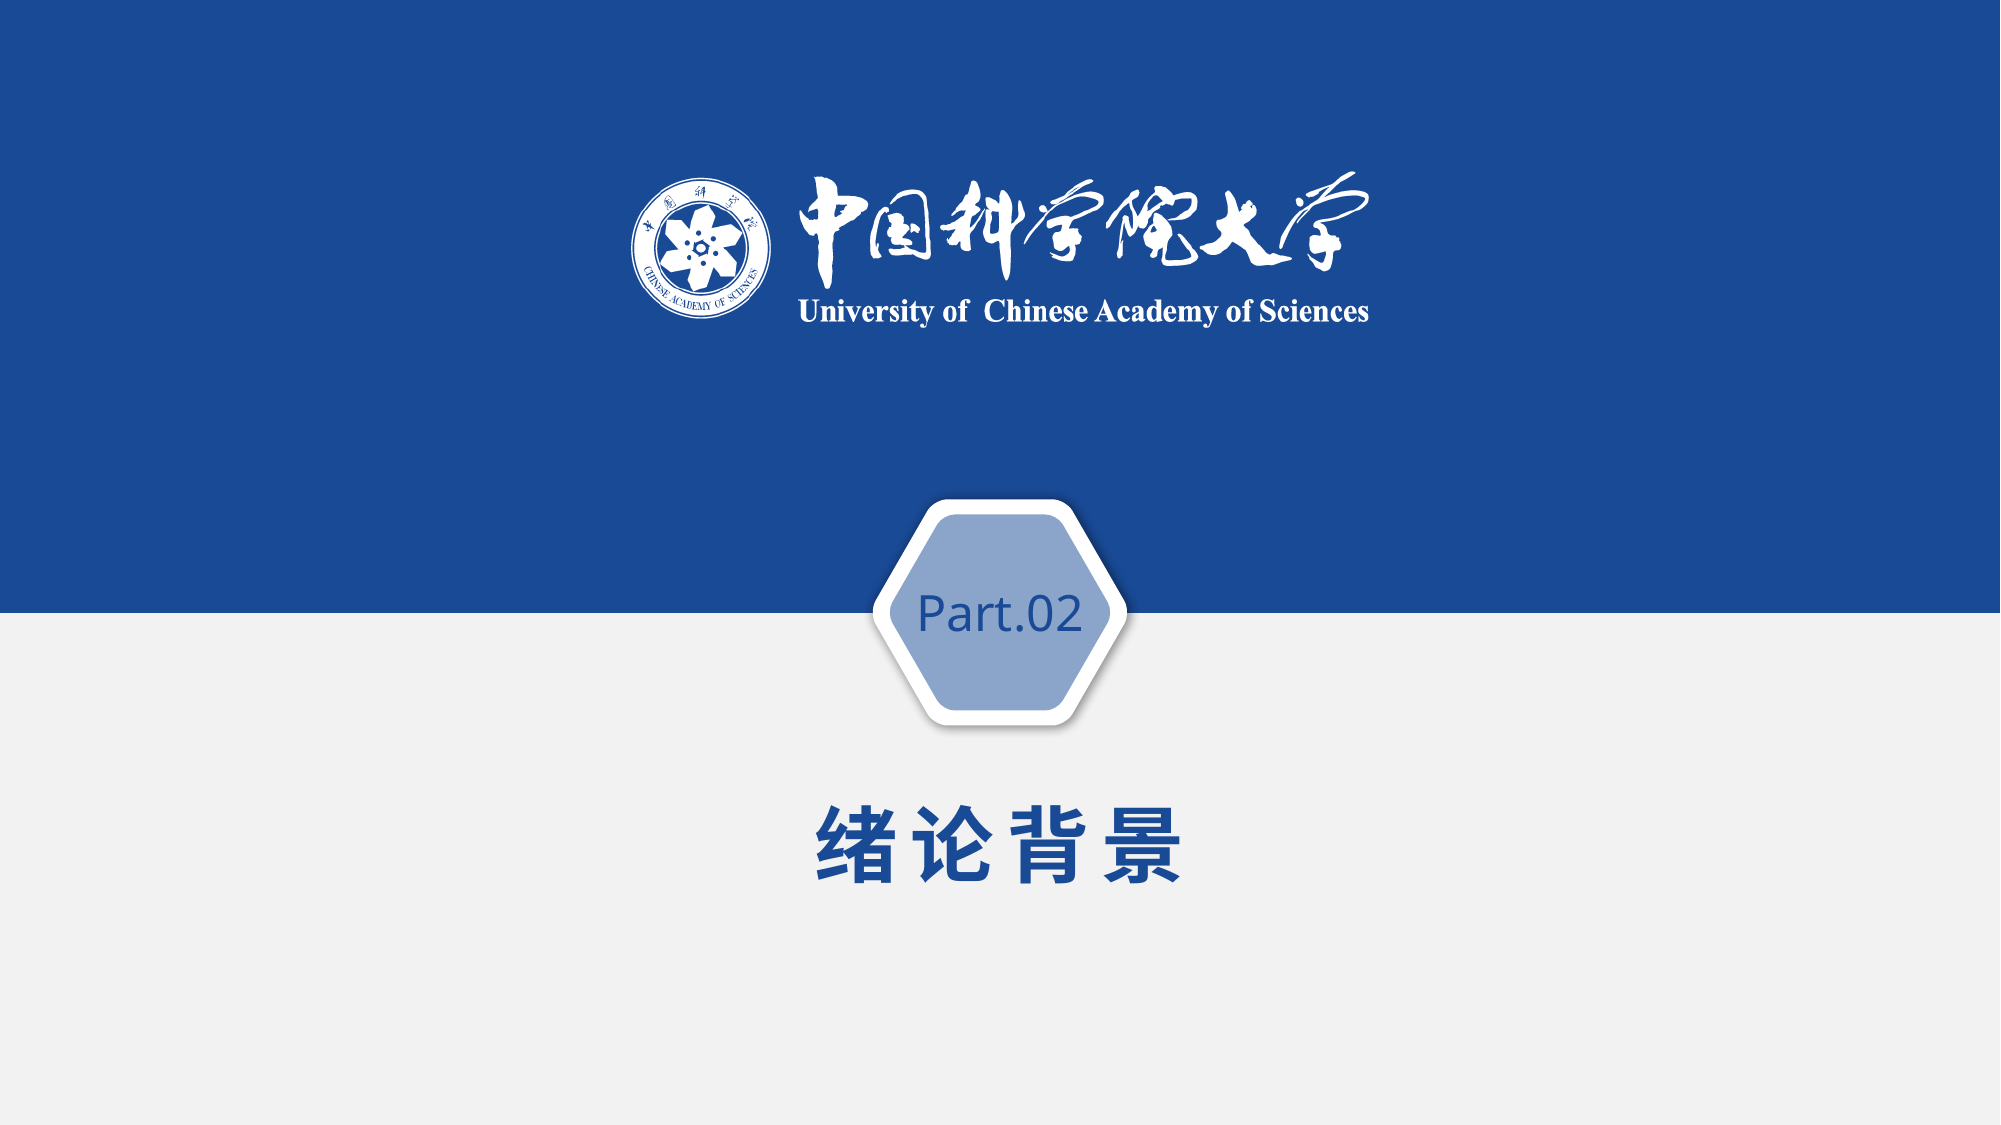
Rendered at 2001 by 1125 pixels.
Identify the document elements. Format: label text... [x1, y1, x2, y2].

text_box [0, 0, 2000, 614]
picture [631, 171, 1369, 328]
text_box 绪论背景 [545, 785, 1455, 901]
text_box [872, 499, 1127, 726]
